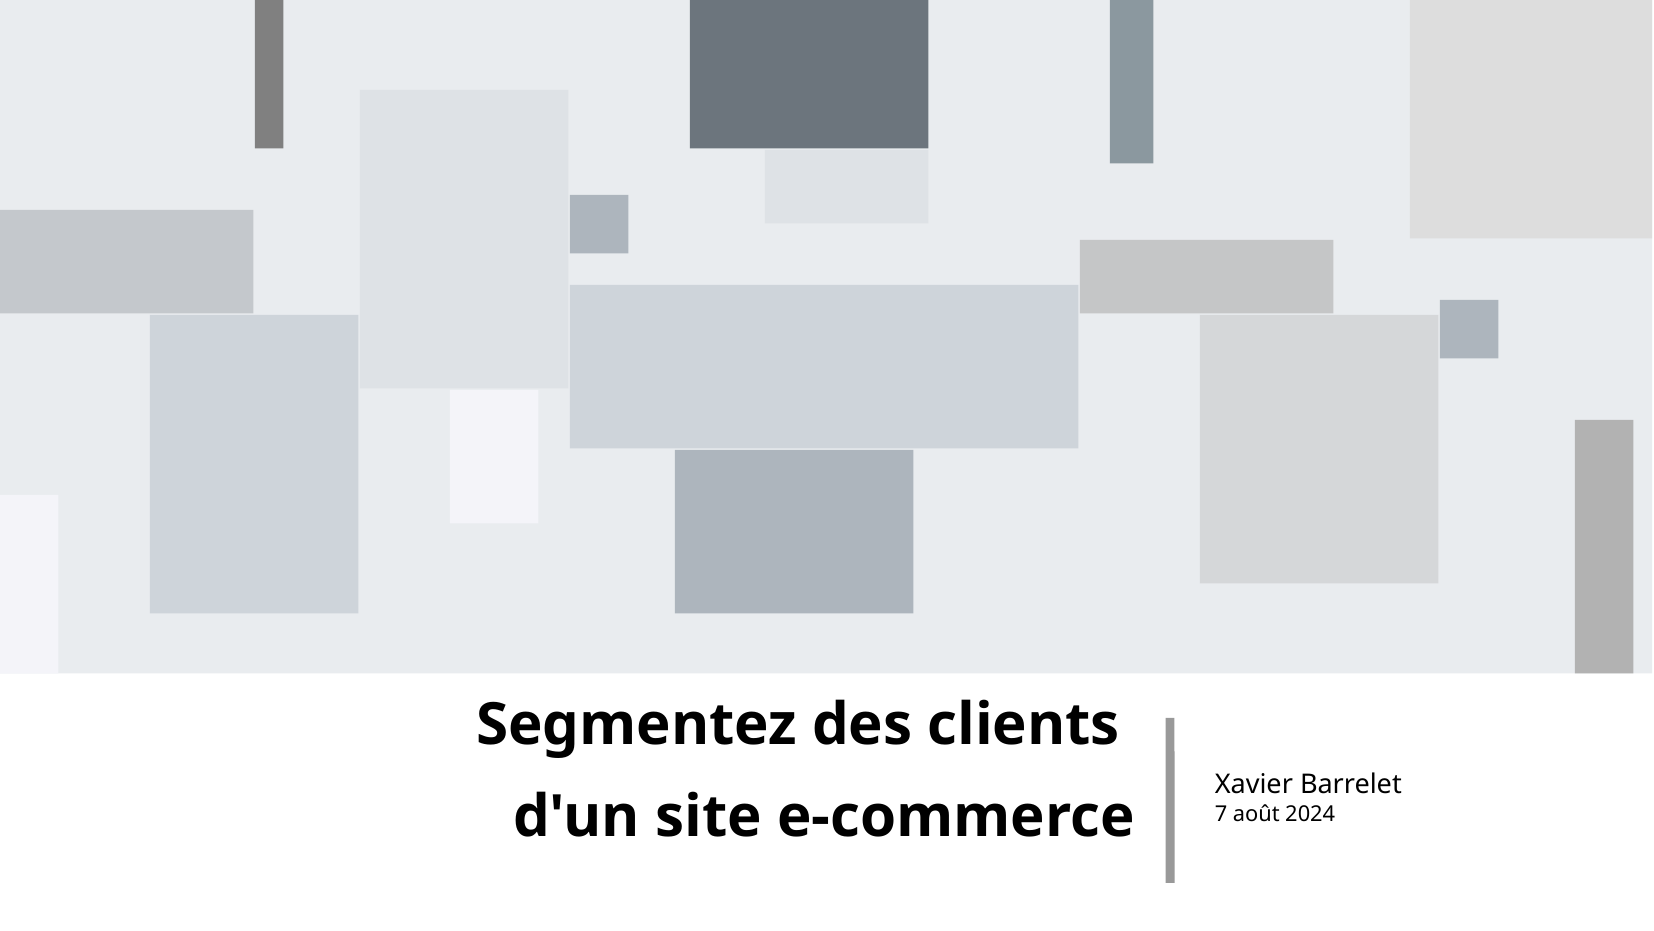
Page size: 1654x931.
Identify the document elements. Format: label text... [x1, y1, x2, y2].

text_box Xavier Barrelet 7 août 2024 [1199, 759, 1589, 839]
text_box Segmentez des clients d'un site e-commerce [134, 679, 1150, 914]
